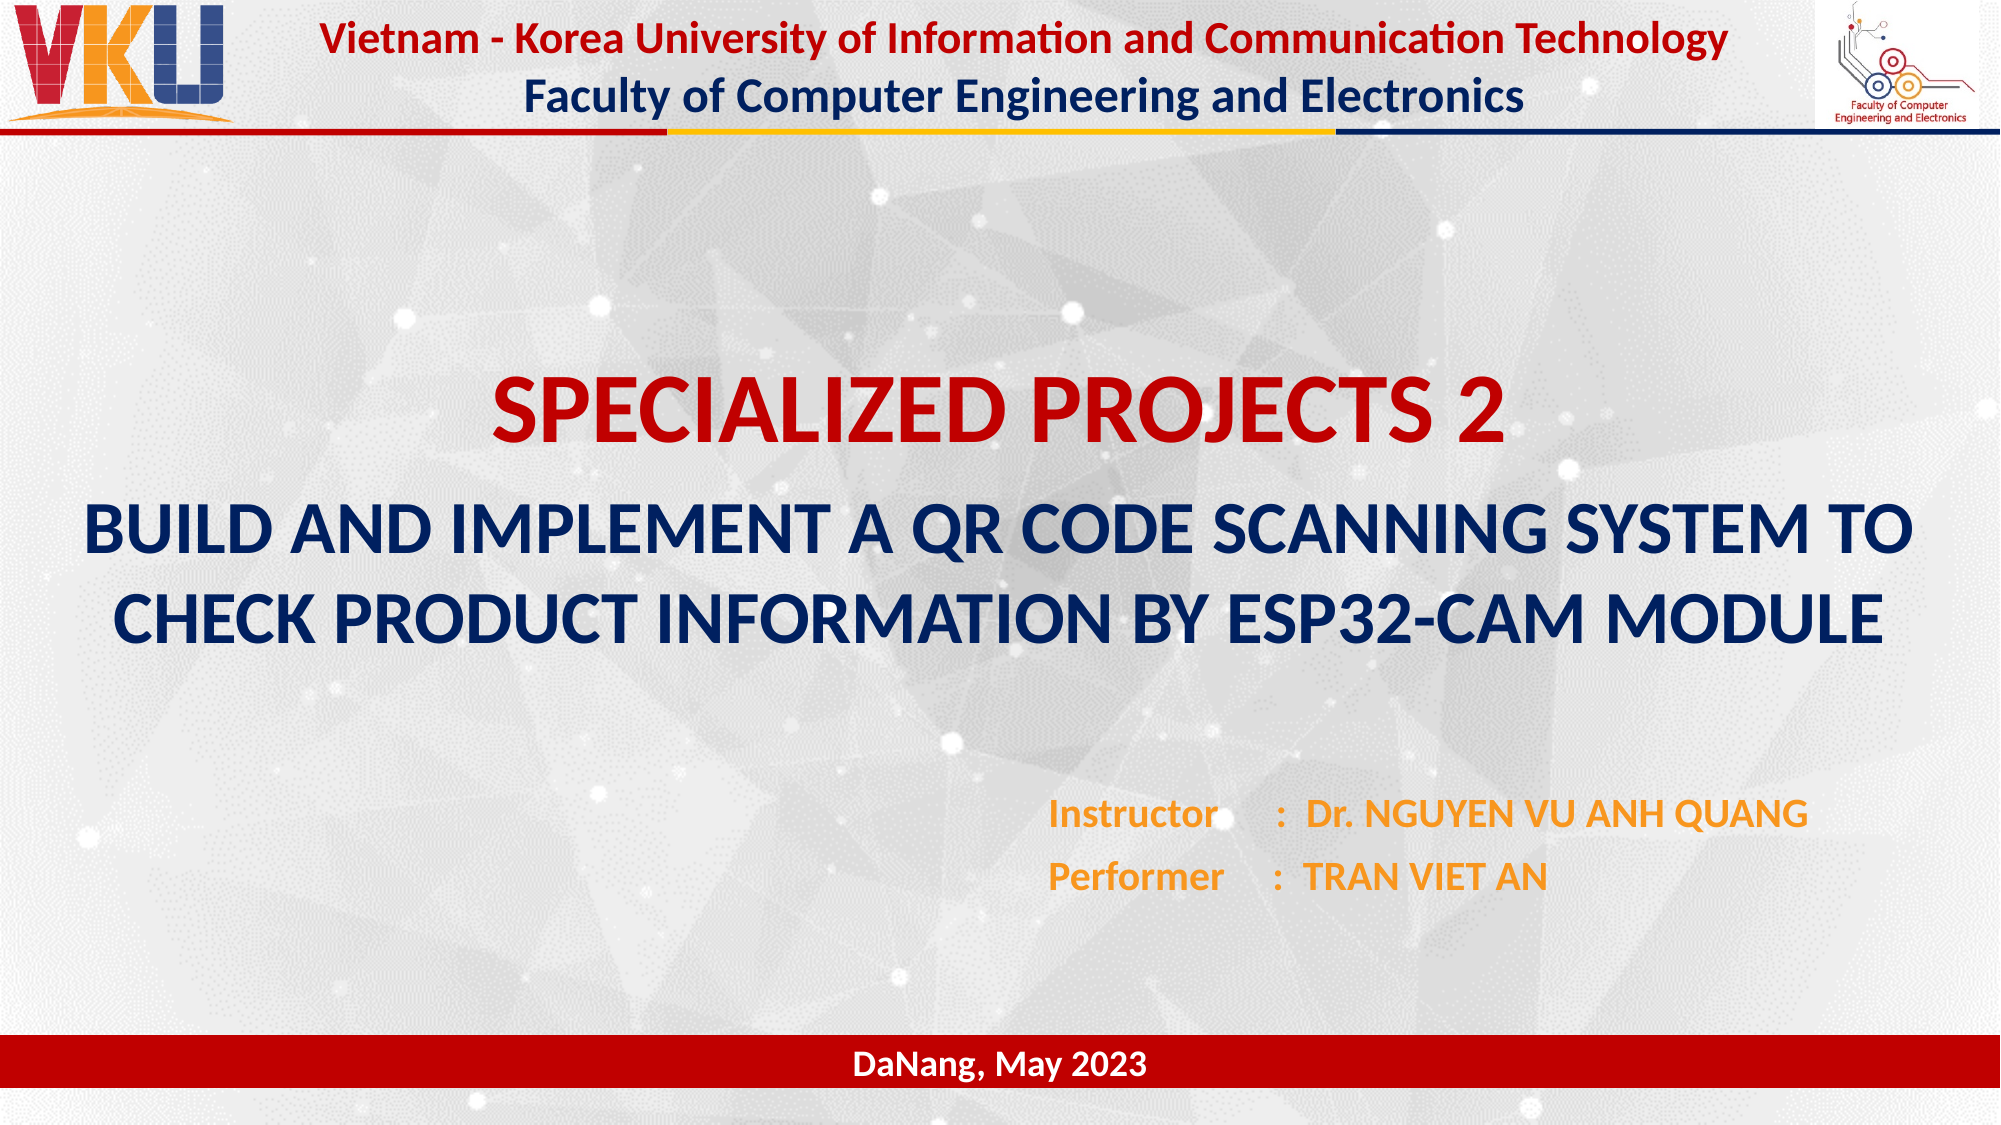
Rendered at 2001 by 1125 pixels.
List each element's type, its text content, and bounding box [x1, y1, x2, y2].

text_box SPECIALIZED PROJECTS 2 [0, 334, 2000, 470]
text_box Instructor : Dr. NGUYEN VU ANH QUANG [1033, 778, 1916, 841]
text_box BUILD AND IMPLEMENT A QR CODE SCANNING SYSTEM TO CHECK PRODUCT INFORMATION BY ESP32-CAM MODULE [0, 471, 2000, 666]
text_box DaNang, May 2023 [0, 1035, 2000, 1088]
text_box [0, 128, 667, 136]
picture [0, 0, 234, 128]
text_box [1335, 128, 2000, 136]
picture [0, 0, 2001, 1125]
text_box Vietnam - Korea University of Information and Communication Technology Faculty of Computer Engineering and Electronics [233, 0, 1815, 128]
text_box [667, 128, 1335, 136]
text_box Performer : TRAN VIET AN [1033, 841, 1964, 907]
